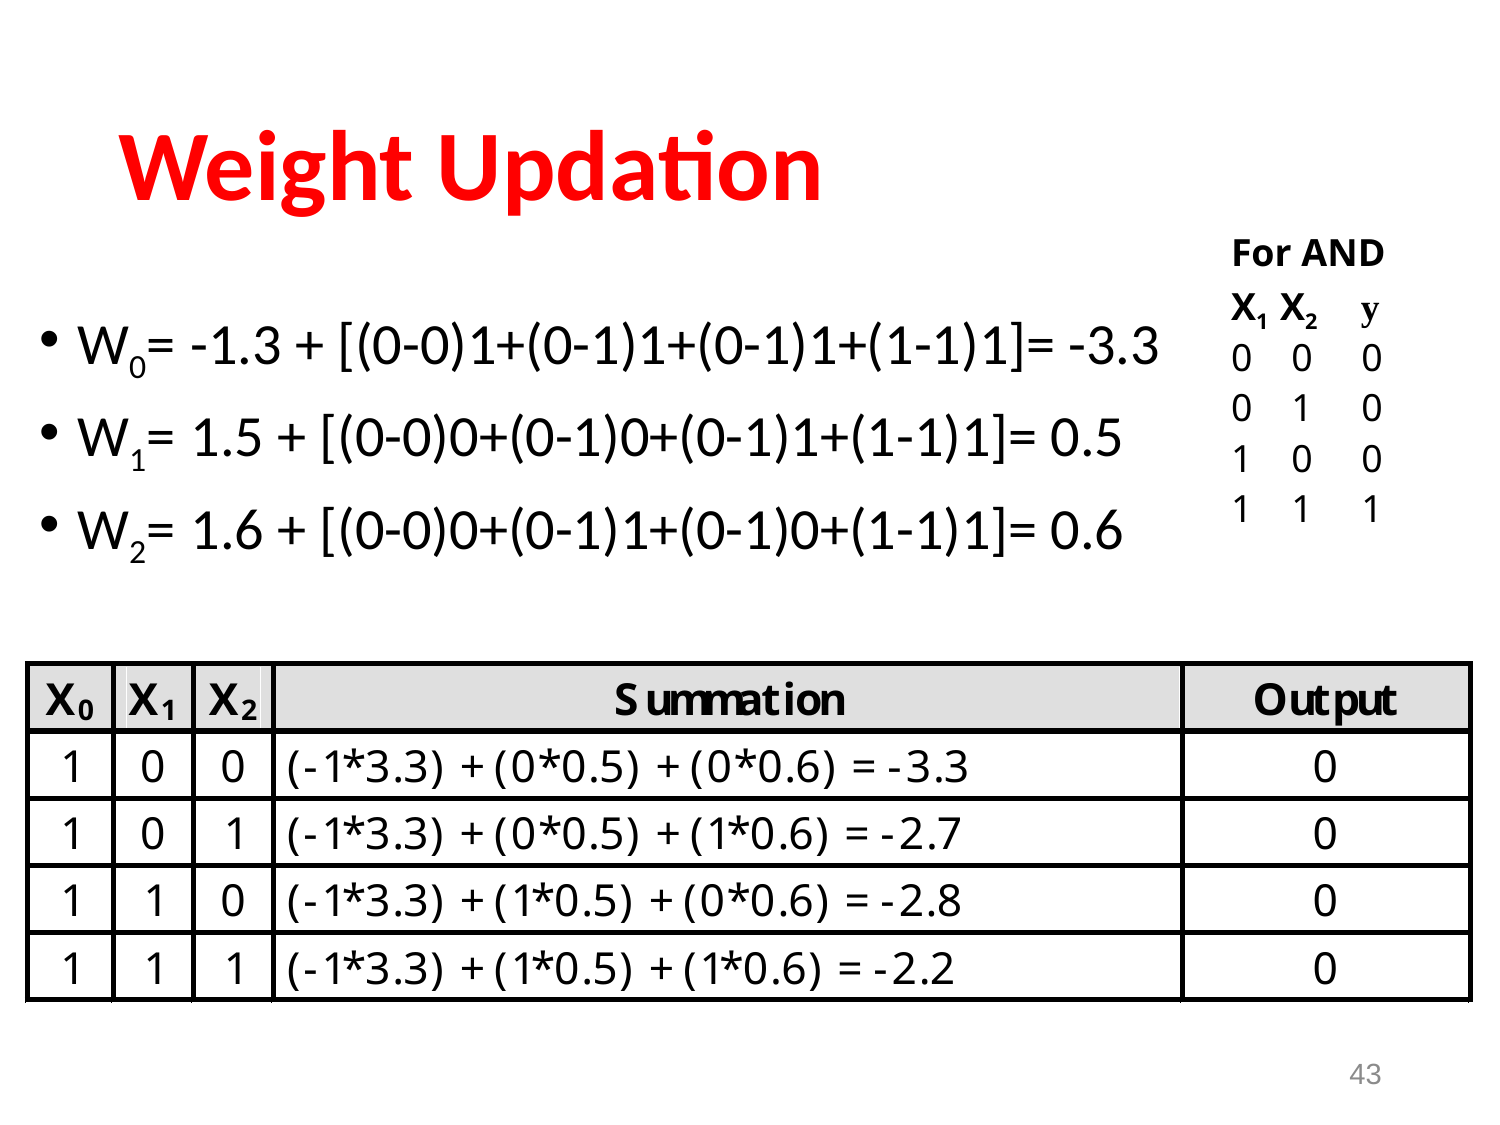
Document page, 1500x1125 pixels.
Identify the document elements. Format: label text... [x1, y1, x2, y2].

text_box For AND X1 X2 y 0 0 0 0 1 0 1 0 0 1 1 1 [1216, 234, 1429, 536]
title Weight Updation [103, 59, 1397, 278]
list W0= -1.3 + [(0-0)1+(0-1)1+(0-1)1+(1-1)1]= -3.3 W1= 1.5 + [(0-0)0+(0-1)0+(0-1)1+(1-1)1]= 0.5 W2= 1.6 + [(0-0)0+(0-1)1+(0-1)0+(1-1)1]= 0.6 [24, 299, 1194, 596]
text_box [24, 661, 1500, 1107]
